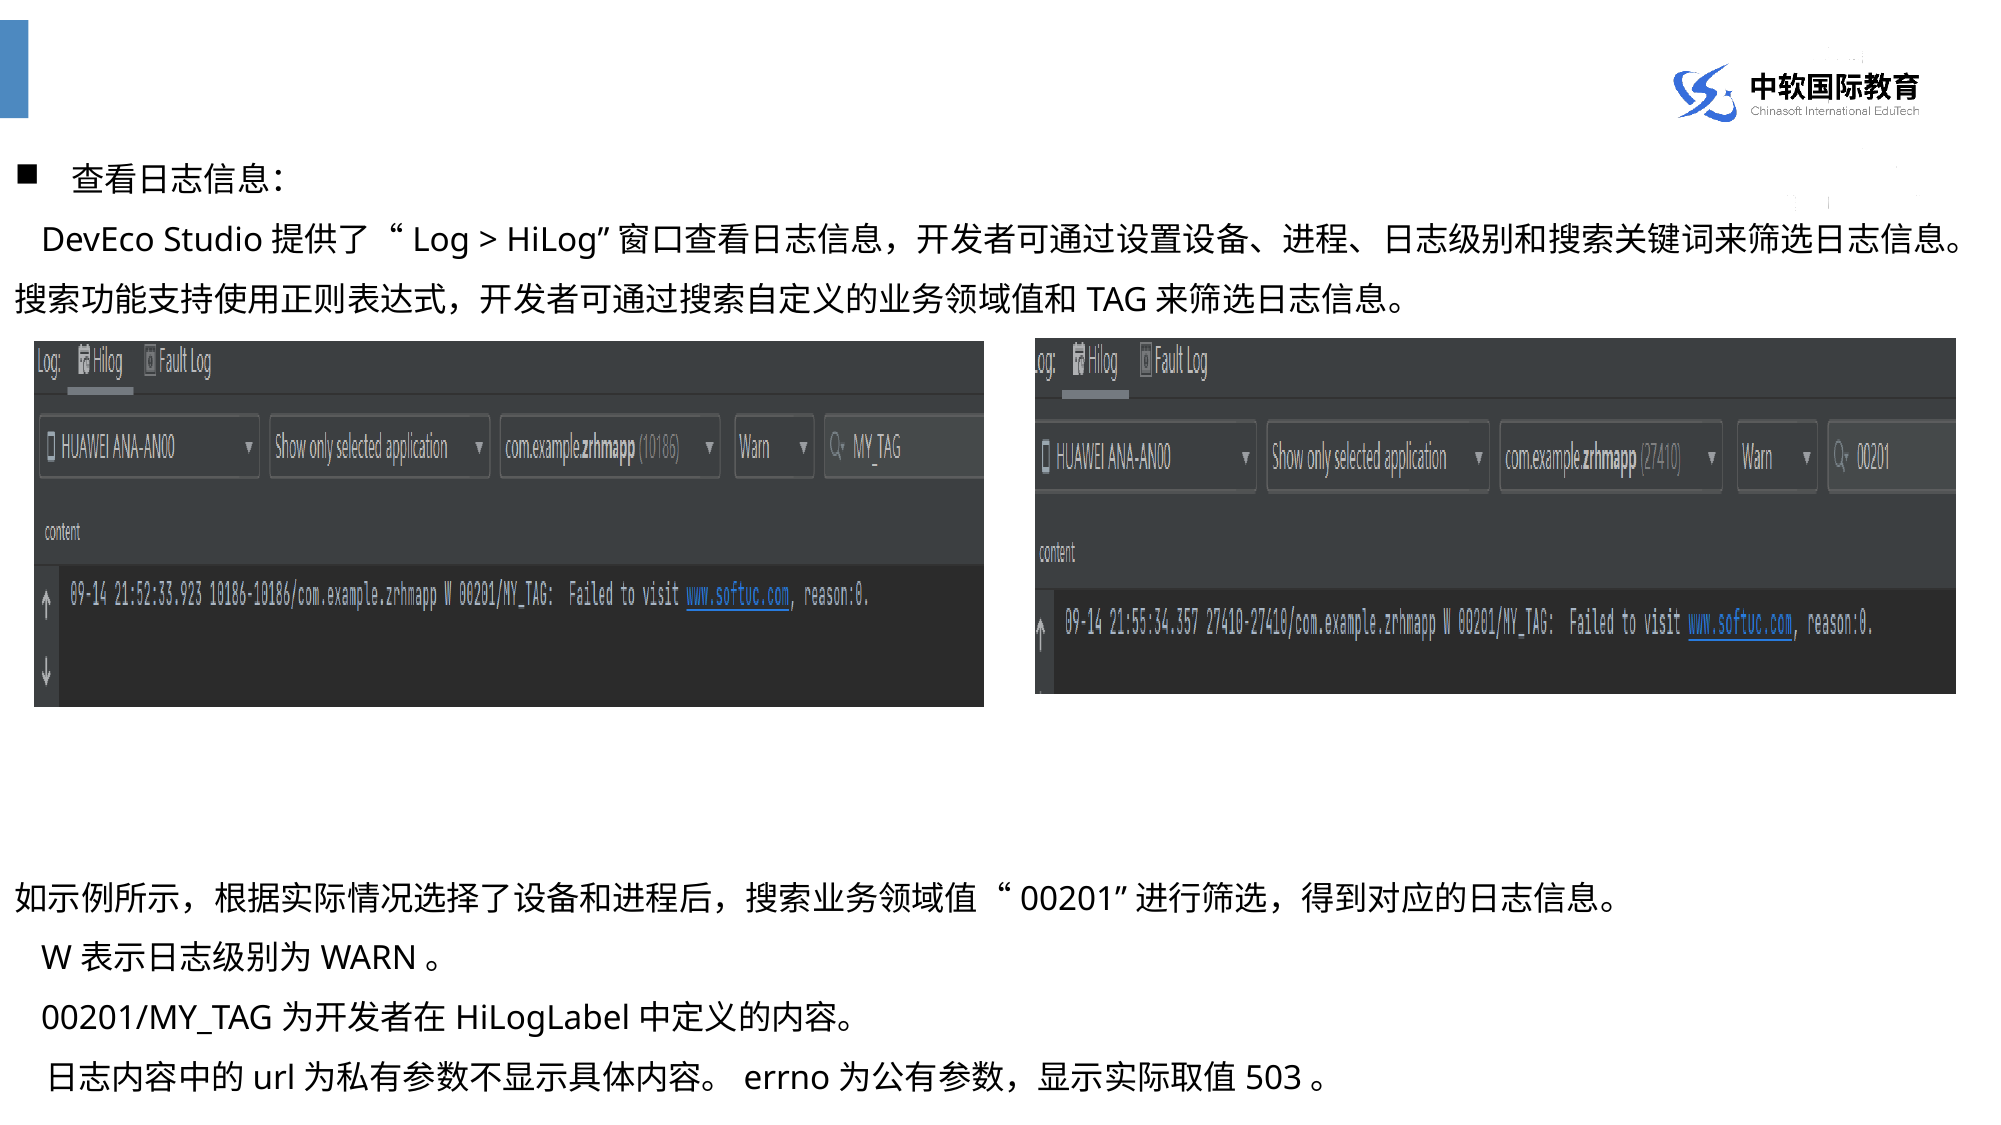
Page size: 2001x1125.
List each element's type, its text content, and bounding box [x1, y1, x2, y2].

picture [1611, 26, 1981, 130]
picture [1035, 338, 1956, 694]
text_box 查看日志信息： DevEco Studio提供了“Log > HiLog”窗口查看日志信息，开发者可通过设置设备、进程、日志级别和搜索关键词来筛选日志信息。搜索功能支持使用正则表达式，开发者可通过搜索自定义的业务领域值和TAG来筛选日志信息。 如示例所示，根据实际情况选择了设备和进程后，搜索业务领域值“00201”进行筛选，得到对应的日志信息。 W表示日志级别为WARN。 00201/MY_TAG为开发者在HiLogLabel中定义的内容。 日志内容中的url为私有参数不显示具体内容。errno为公有参数，显示实际取值503。 [0, 130, 2000, 1104]
picture [34, 341, 984, 707]
